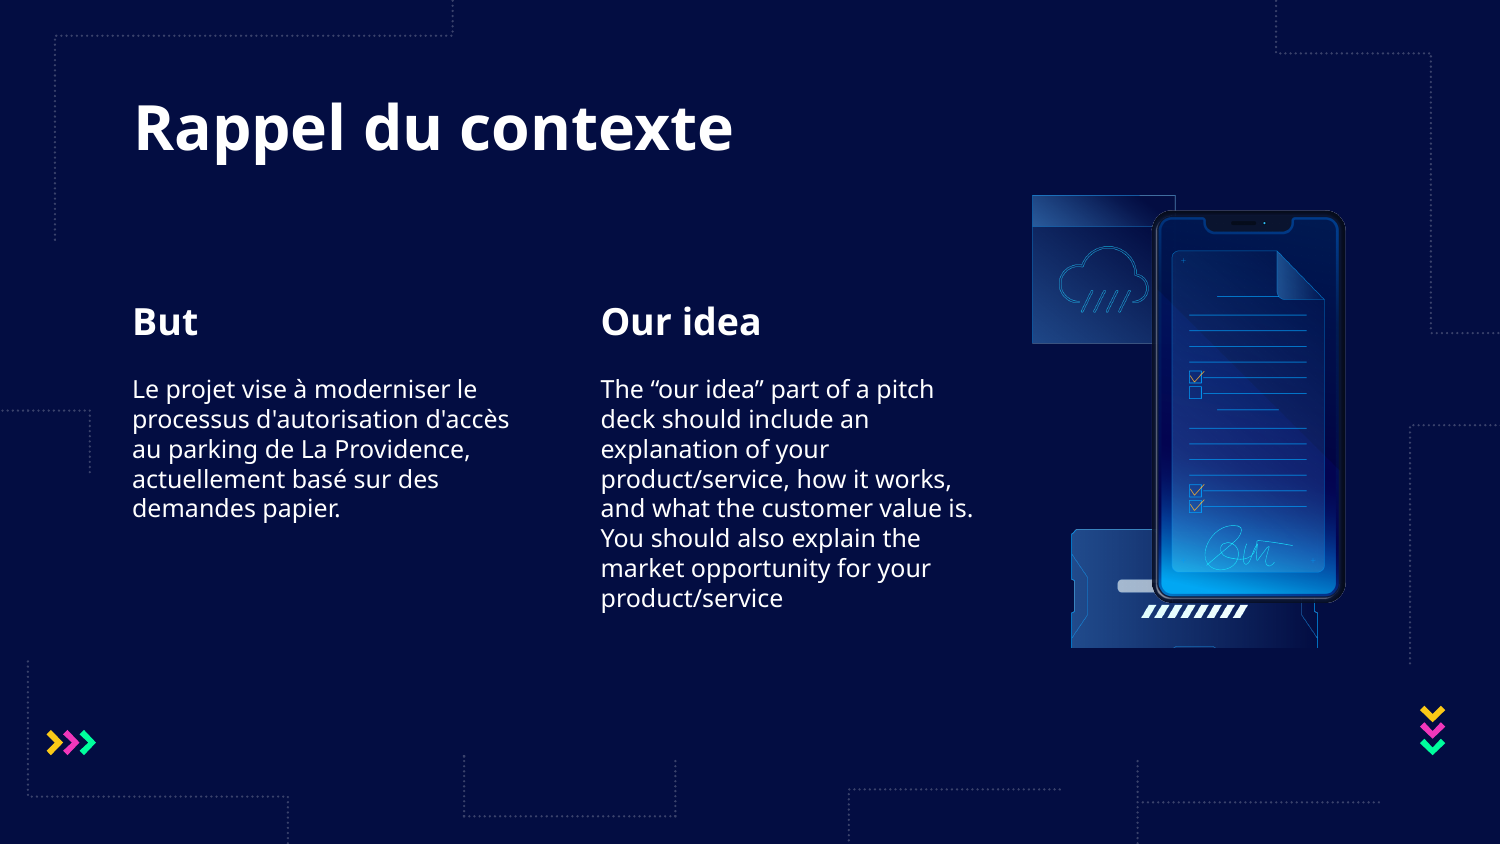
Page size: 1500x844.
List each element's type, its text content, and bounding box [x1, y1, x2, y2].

subtitle But [116, 282, 528, 359]
subtitle Le projet vise à moderniser le processus d'autorisation d'accès au parking de La Providence, actuellement basé sur des demandes papier. [116, 359, 528, 597]
title Rappel du contexte [118, 72, 1382, 167]
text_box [1203, 525, 1293, 571]
subtitle The “our idea” part of a pitch deck should include an explanation of your product/service, how it works, and what the customer value is. You should also explain the market opportunity for your product/service [585, 358, 997, 597]
subtitle Our idea [585, 282, 997, 358]
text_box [1016, 171, 1358, 648]
